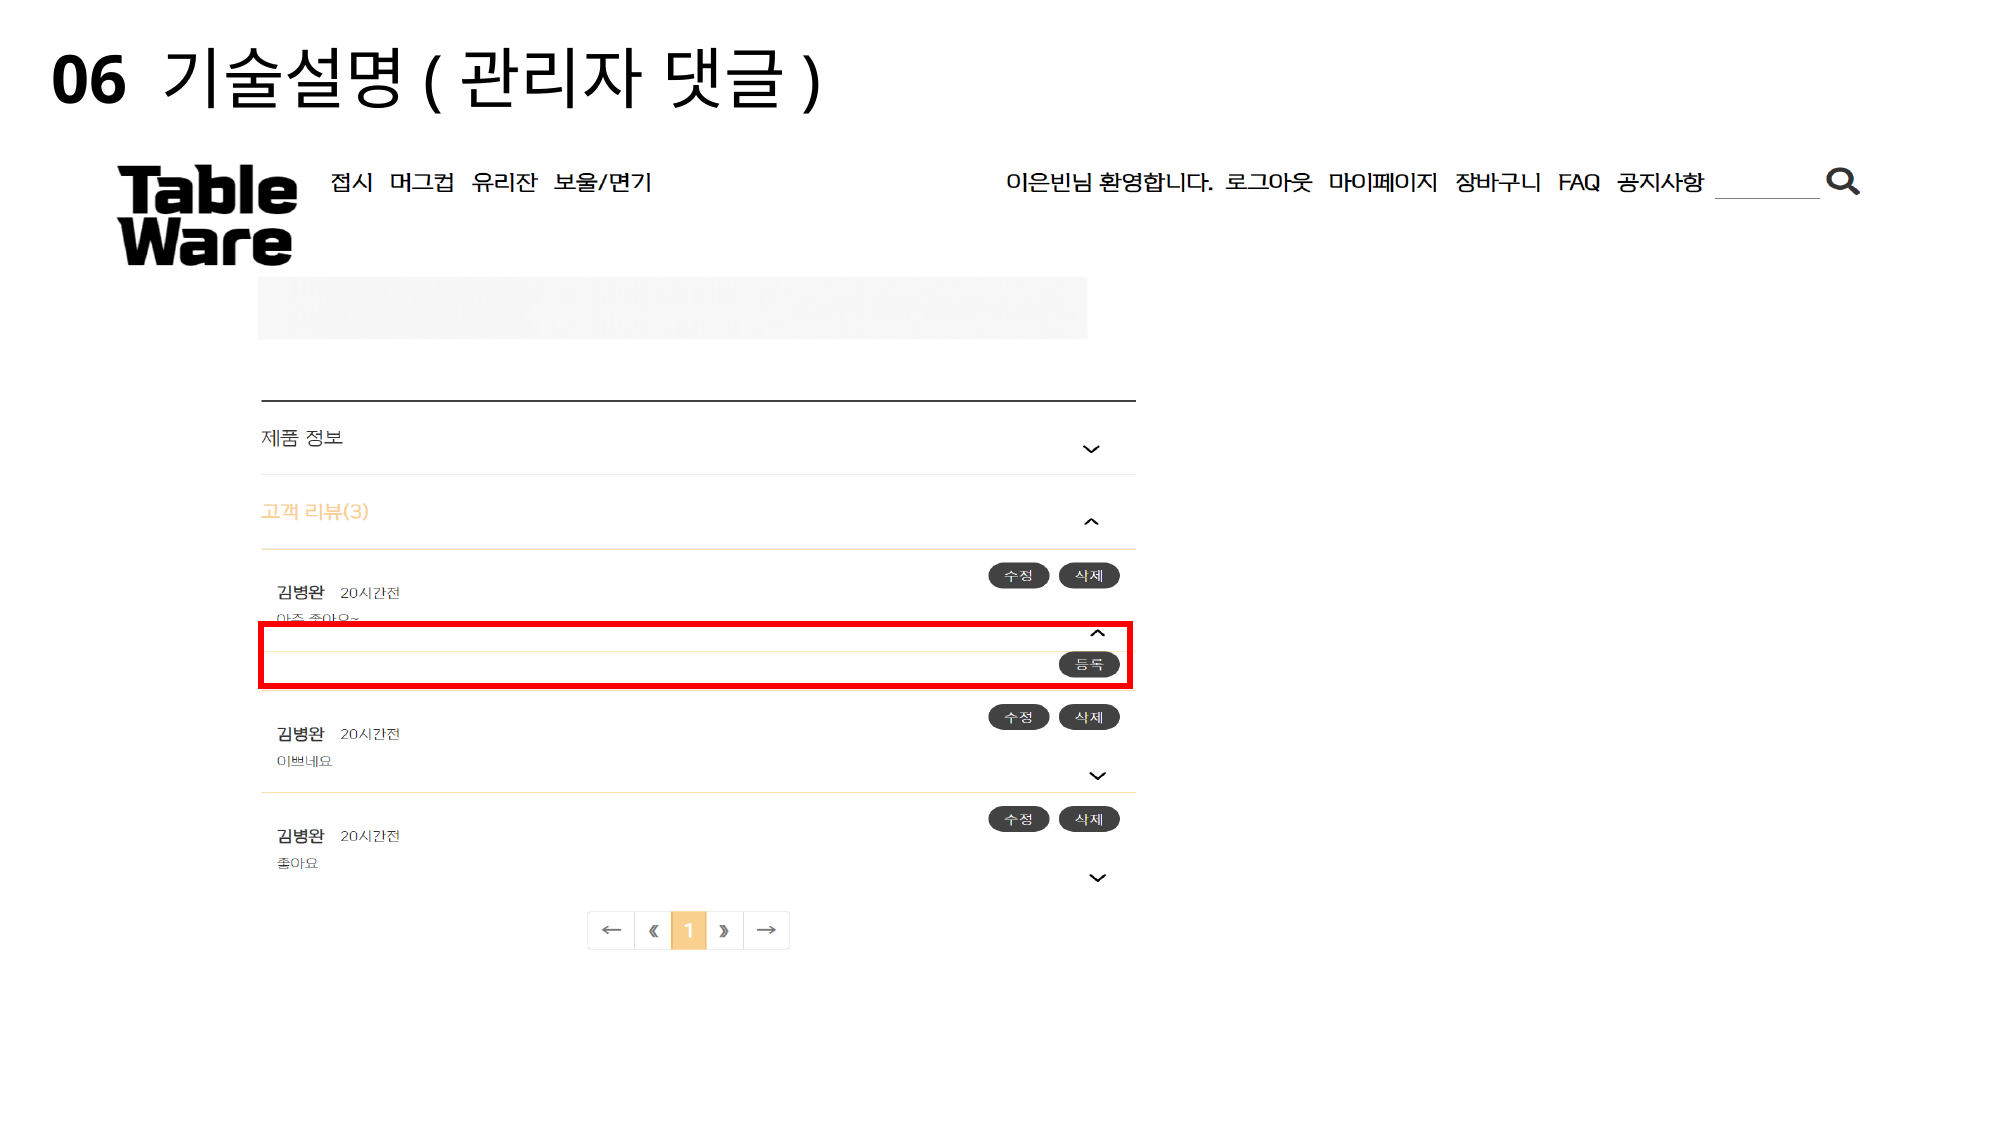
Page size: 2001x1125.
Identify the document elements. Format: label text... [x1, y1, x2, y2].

picture [81, 162, 1882, 1085]
text_box 06 기술설명(관리자 댓글) [37, 29, 1145, 205]
